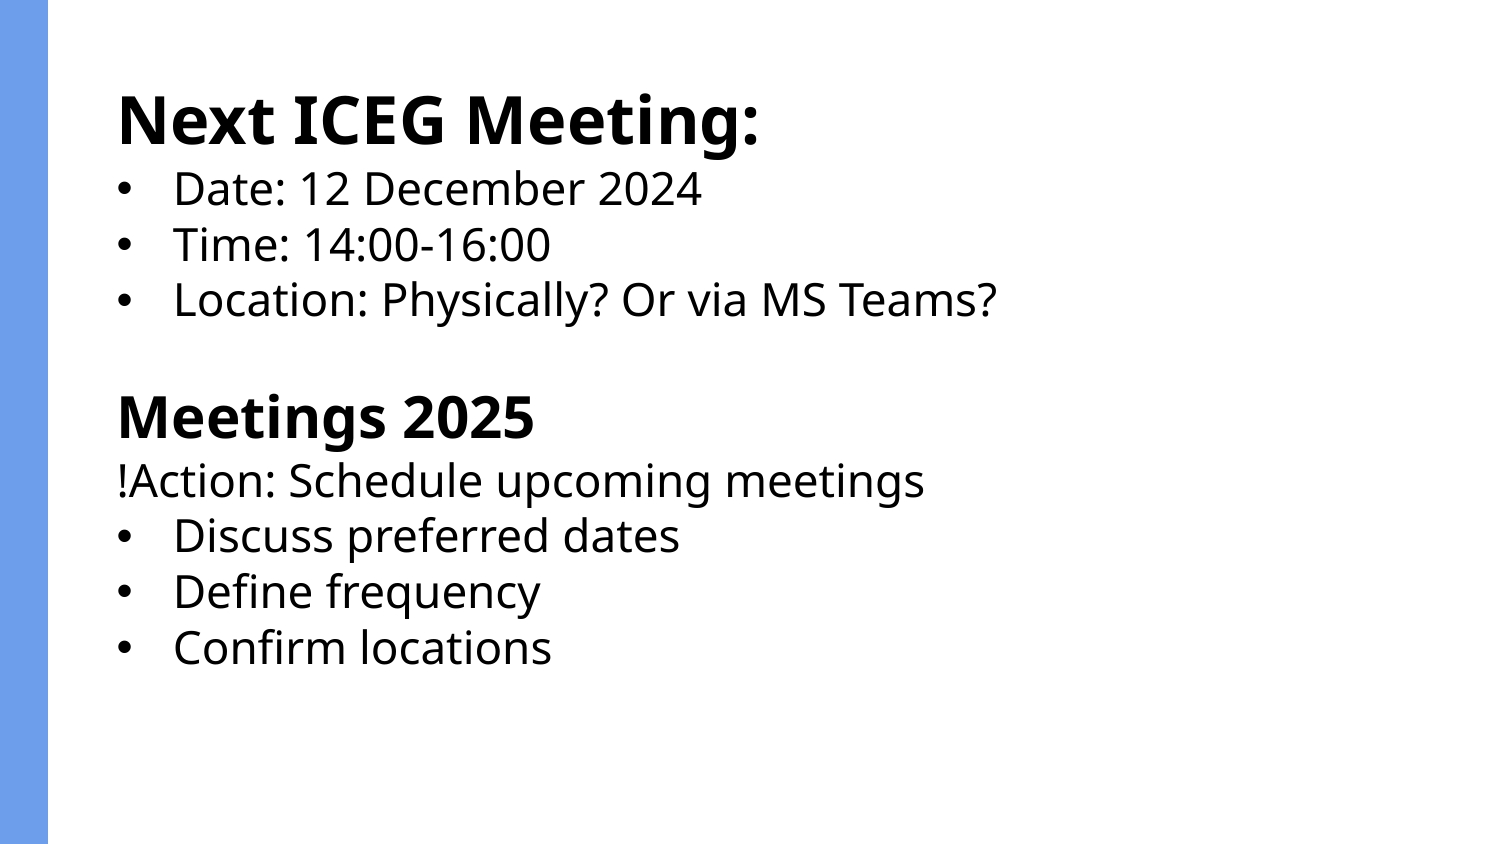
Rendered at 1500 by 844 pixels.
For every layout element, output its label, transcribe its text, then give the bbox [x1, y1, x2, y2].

list Next ICEG Meeting: Date: 12 December 2024 Time: 14:00-16:00 Location: Physically? Or via MS Teams? Meetings 2025 !Action: Schedule upcoming meetings Discuss preferred dates Define frequency Confirm locations [88, 81, 1412, 688]
